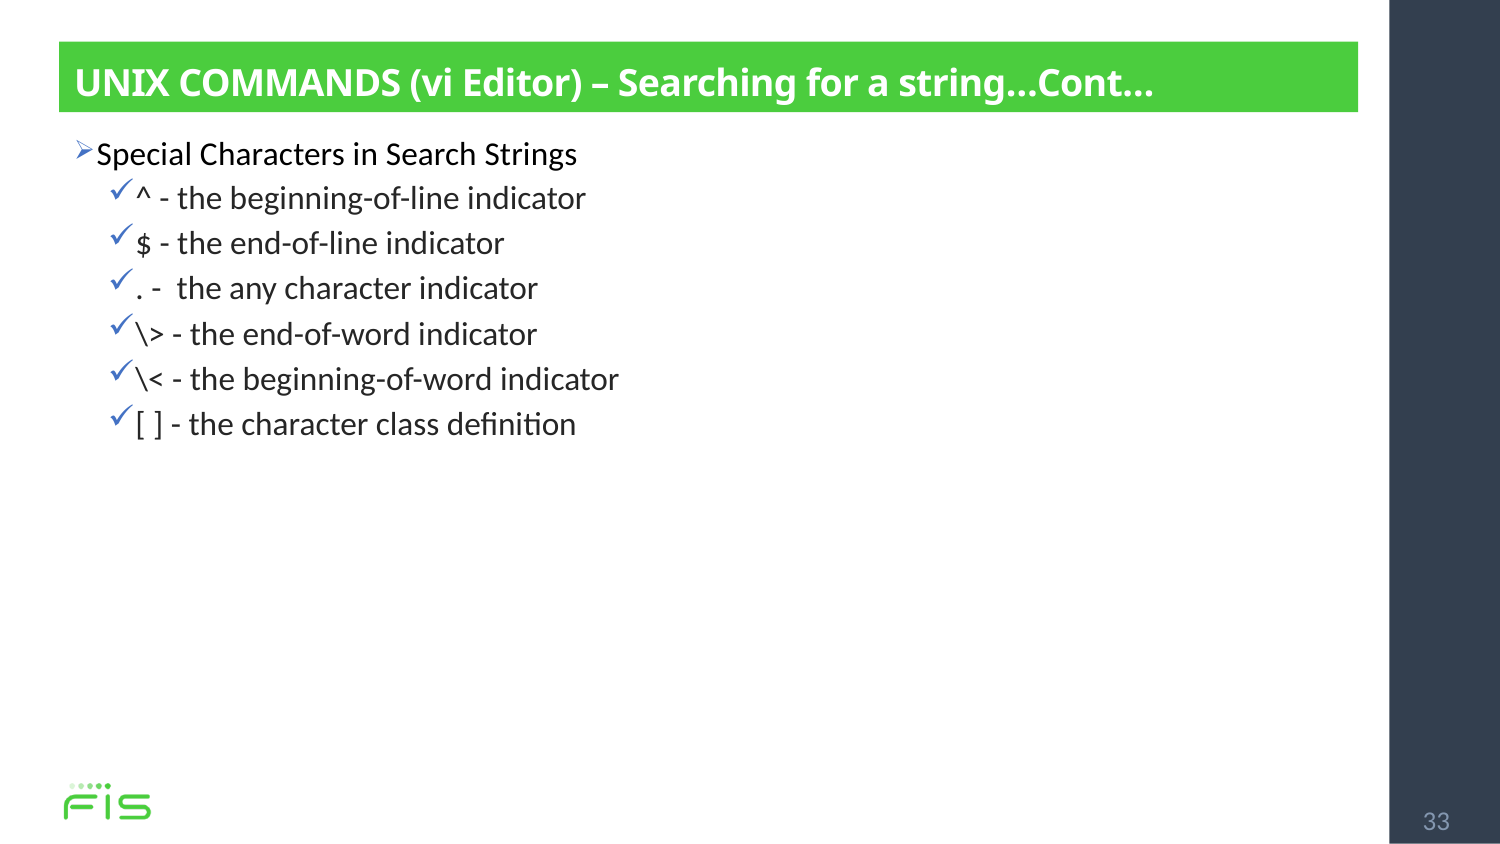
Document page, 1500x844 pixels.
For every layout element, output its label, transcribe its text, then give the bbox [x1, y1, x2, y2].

list Special Characters in Search Strings ^ - the beginning-of-line indicator $ - the end-of-line indicator . - the any character indicator \> - the end-of-word indicator \< - the beginning-of-word indicator [ ] - the character class definition [59, 129, 1359, 777]
picture [58, 780, 154, 823]
title UNIX COMMANDS (vi Editor) – Searching for a string…Cont… [59, 41, 1359, 113]
slide_number 33 [1398, 796, 1475, 844]
